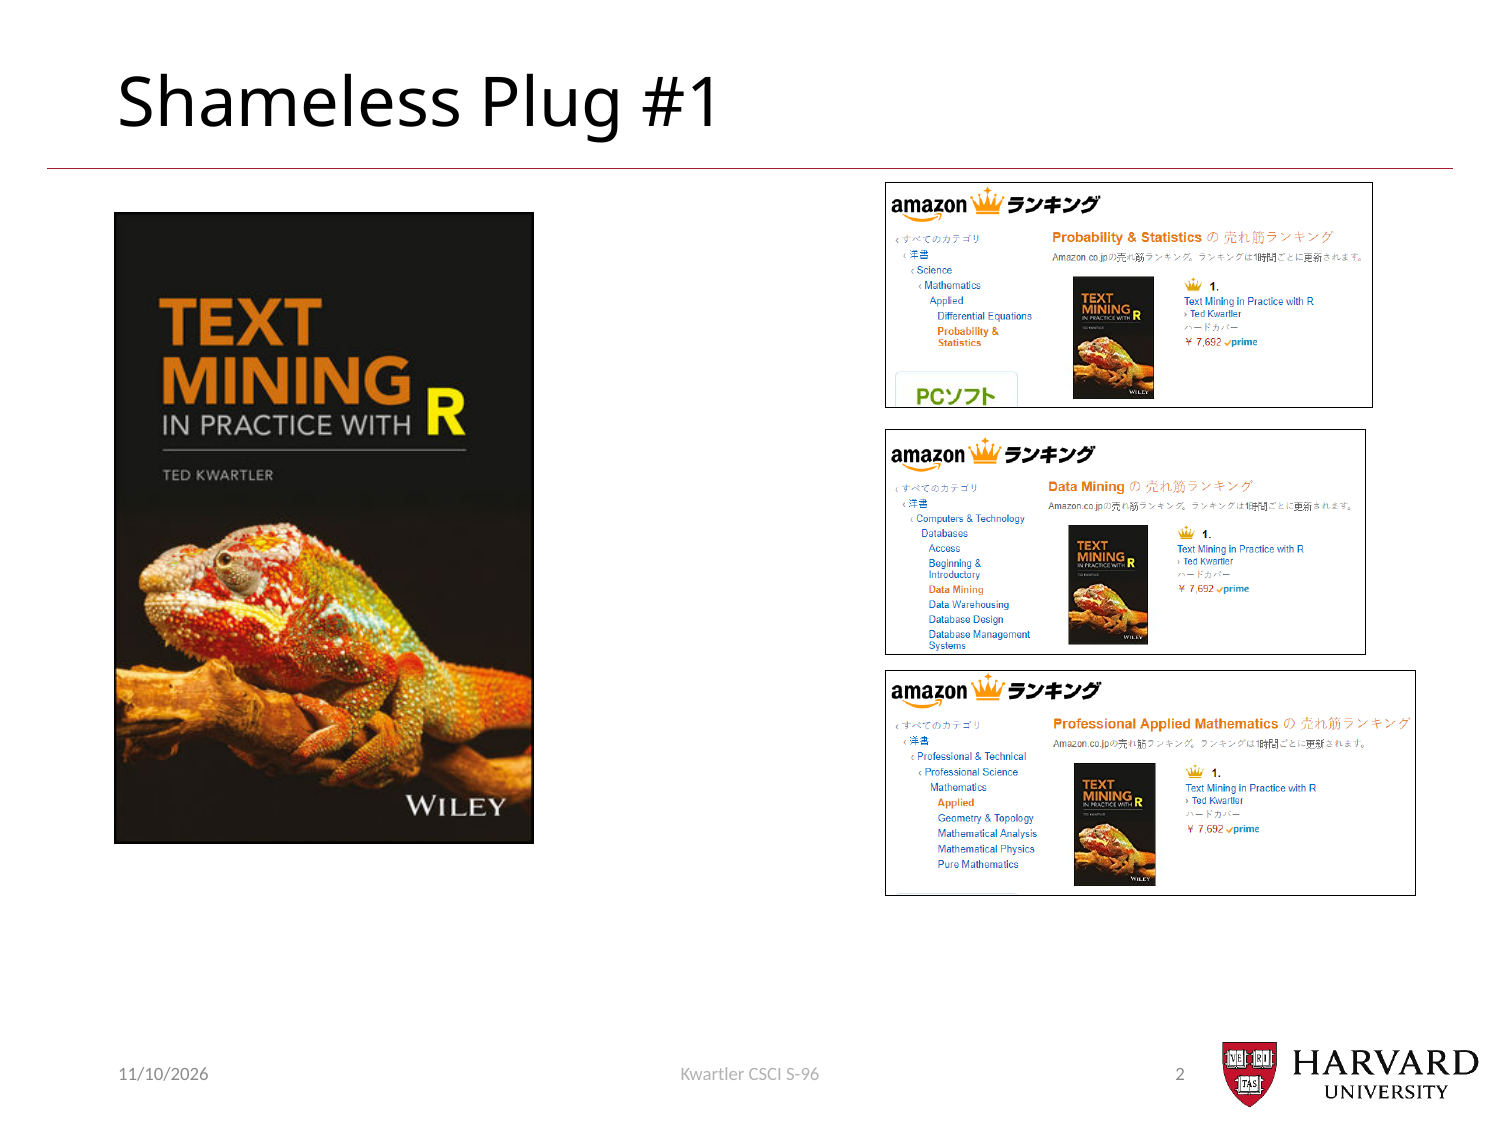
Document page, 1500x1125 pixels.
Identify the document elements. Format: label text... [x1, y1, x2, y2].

picture [884, 429, 1366, 655]
slide_number 2 [1059, 1042, 1200, 1103]
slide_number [103, 1042, 441, 1103]
footer Kwartler CSCI S-96 [496, 1042, 1004, 1103]
title Shameless Plug #1 [103, 59, 1397, 157]
picture [114, 212, 534, 844]
picture [1200, 1024, 1500, 1125]
picture [884, 670, 1416, 896]
picture [884, 182, 1373, 408]
